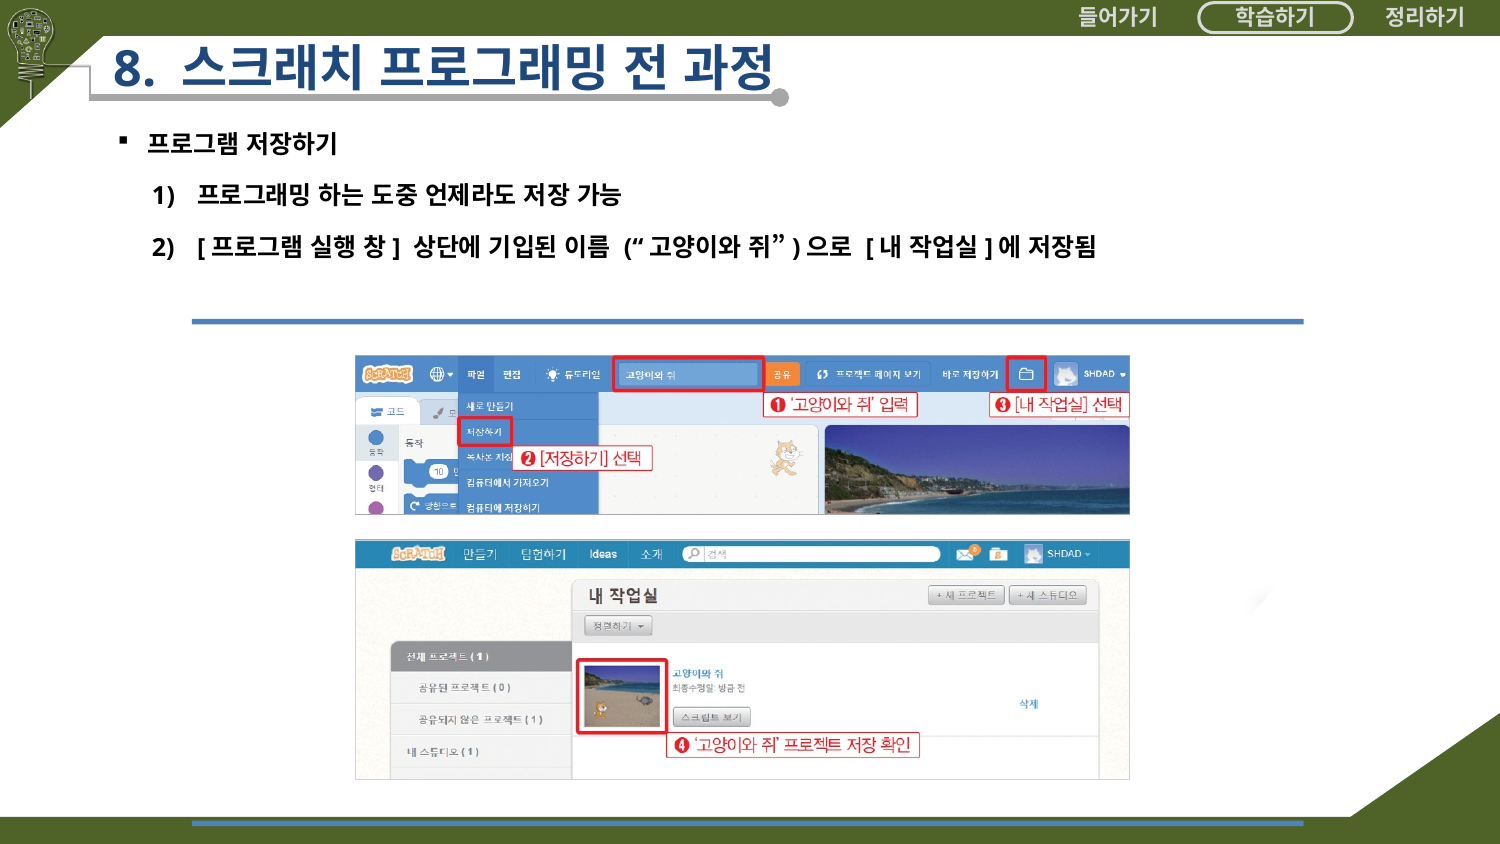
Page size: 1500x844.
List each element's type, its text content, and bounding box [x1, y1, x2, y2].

text_box [190, 317, 1306, 326]
title 8. 스크래치 프로그래밍 전 과정 [99, 23, 1211, 110]
list 프로그램 저장하기 프로그래밍 하는 도중 언제라도 저장 가능 [프로그램 실행 창] 상단에 기입된 이름 (“고양이와 쥐”)으로 [내 작업실]에 저장됨 [102, 112, 1212, 746]
picture [0, 3, 1414, 816]
text_box [190, 818, 1306, 828]
